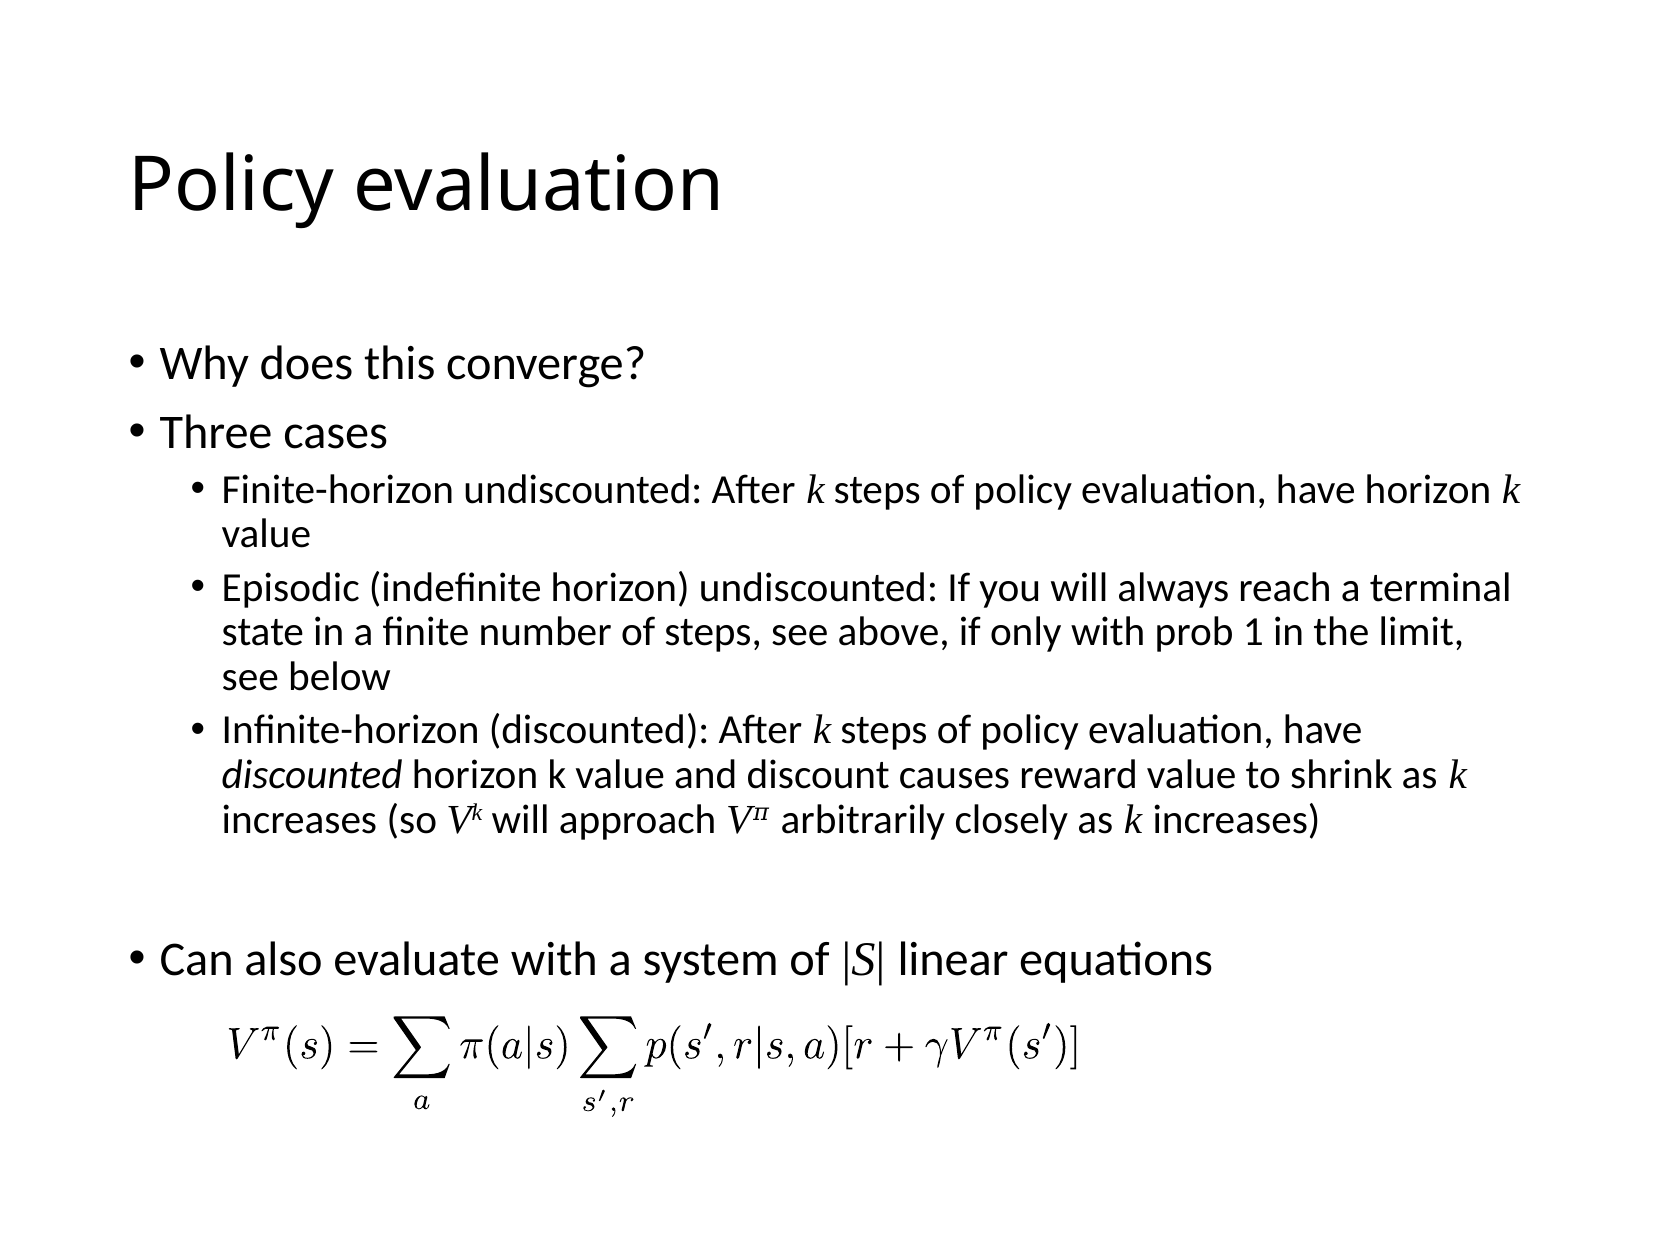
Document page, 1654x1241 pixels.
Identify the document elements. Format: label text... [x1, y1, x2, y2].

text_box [226, 1011, 1082, 1117]
list Why does this converge? Three cases Finite-horizon undiscounted: After k steps of policy evaluation, have horizon k value Episodic (indefinite horizon) undiscounted: If you will always reach a terminal state in a finite number of steps, see above, if only with prob 1 in the limit, see below Infinite-horizon (discounted): After k steps of policy evaluation, have discounted horizon k value and discount causes reward value to shrink as k increases (so Vk will approach V𝜋 arbitrarily closely as k increases) Can also evaluate with a system of |S| linear equations [113, 330, 1540, 1117]
title Policy evaluation [113, 66, 1540, 306]
